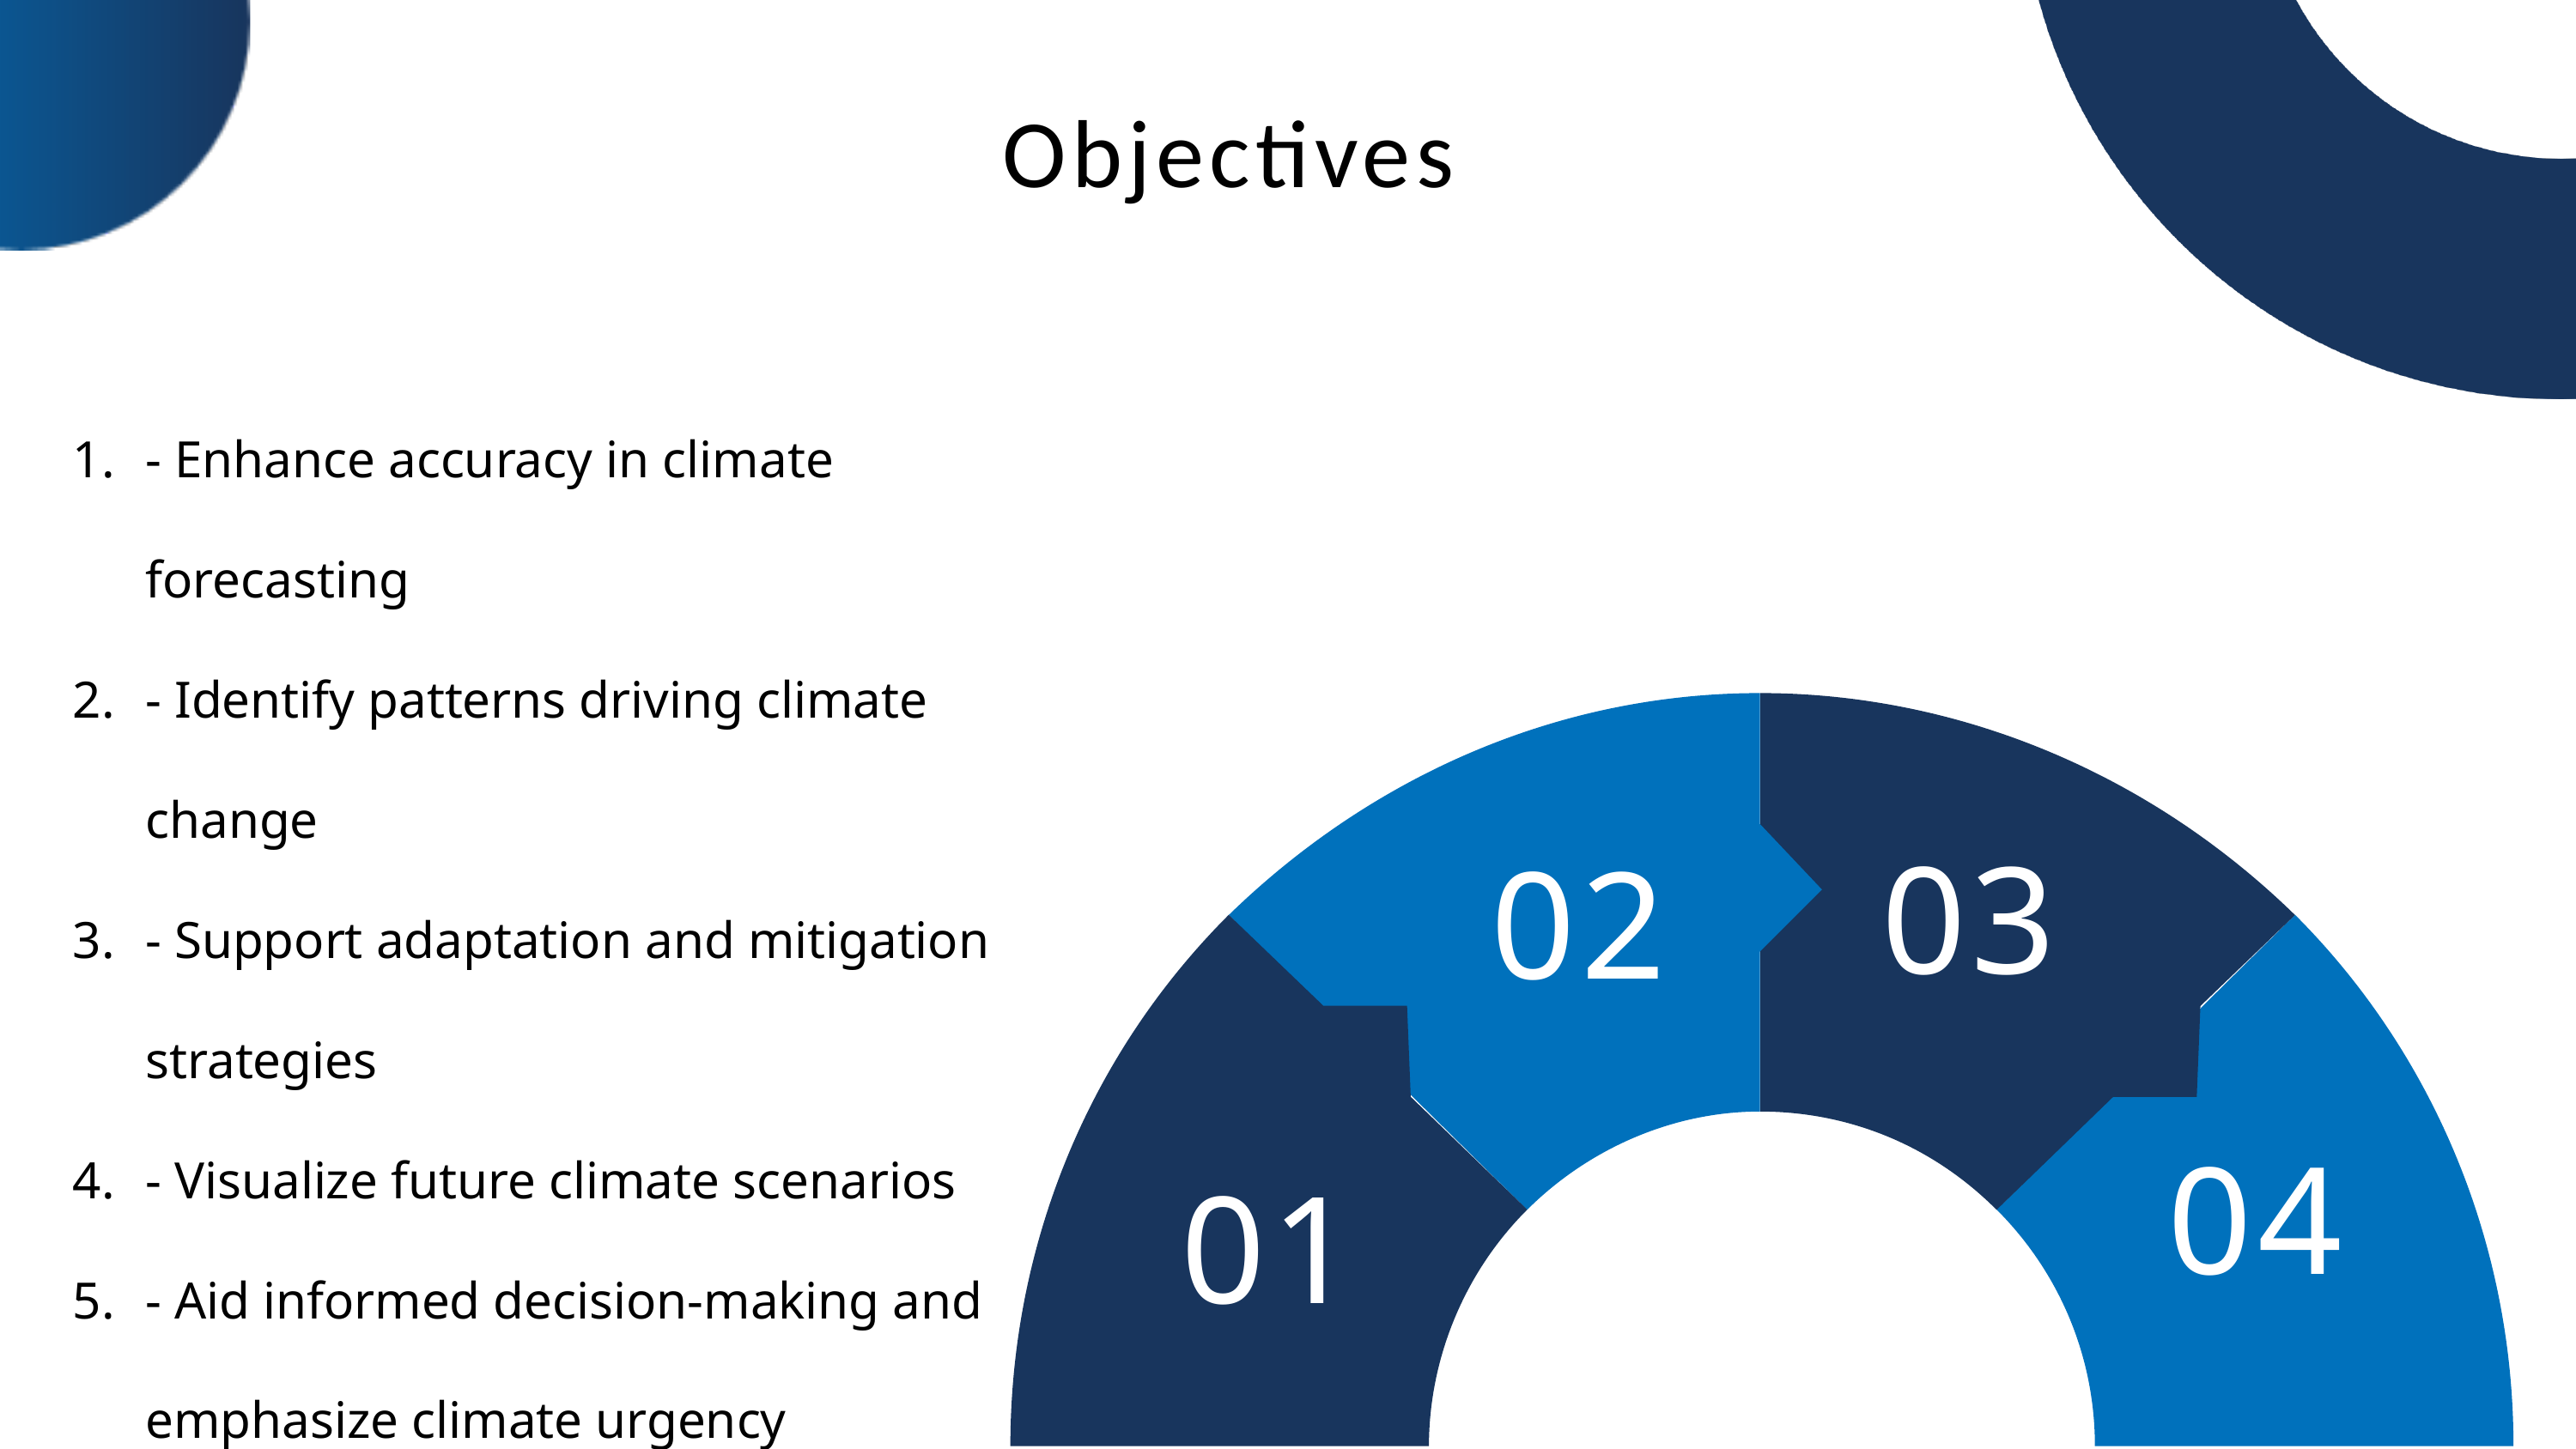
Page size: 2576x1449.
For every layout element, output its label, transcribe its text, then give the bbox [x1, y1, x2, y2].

text_box - Enhance accuracy in climate forecasting - Identify patterns driving climate change - Support adaptation and mitigation strategies - Visualize future climate scenarios - Aid informed decision-making and emphasize climate urgency [60, 361, 1117, 1449]
text_box [0, 0, 251, 251]
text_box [1996, 914, 2514, 1446]
text_box Objectives [606, 0, 1851, 207]
text_box [2020, 0, 2576, 399]
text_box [1228, 693, 1823, 1210]
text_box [1010, 914, 1528, 1446]
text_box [1823, 693, 2295, 1210]
